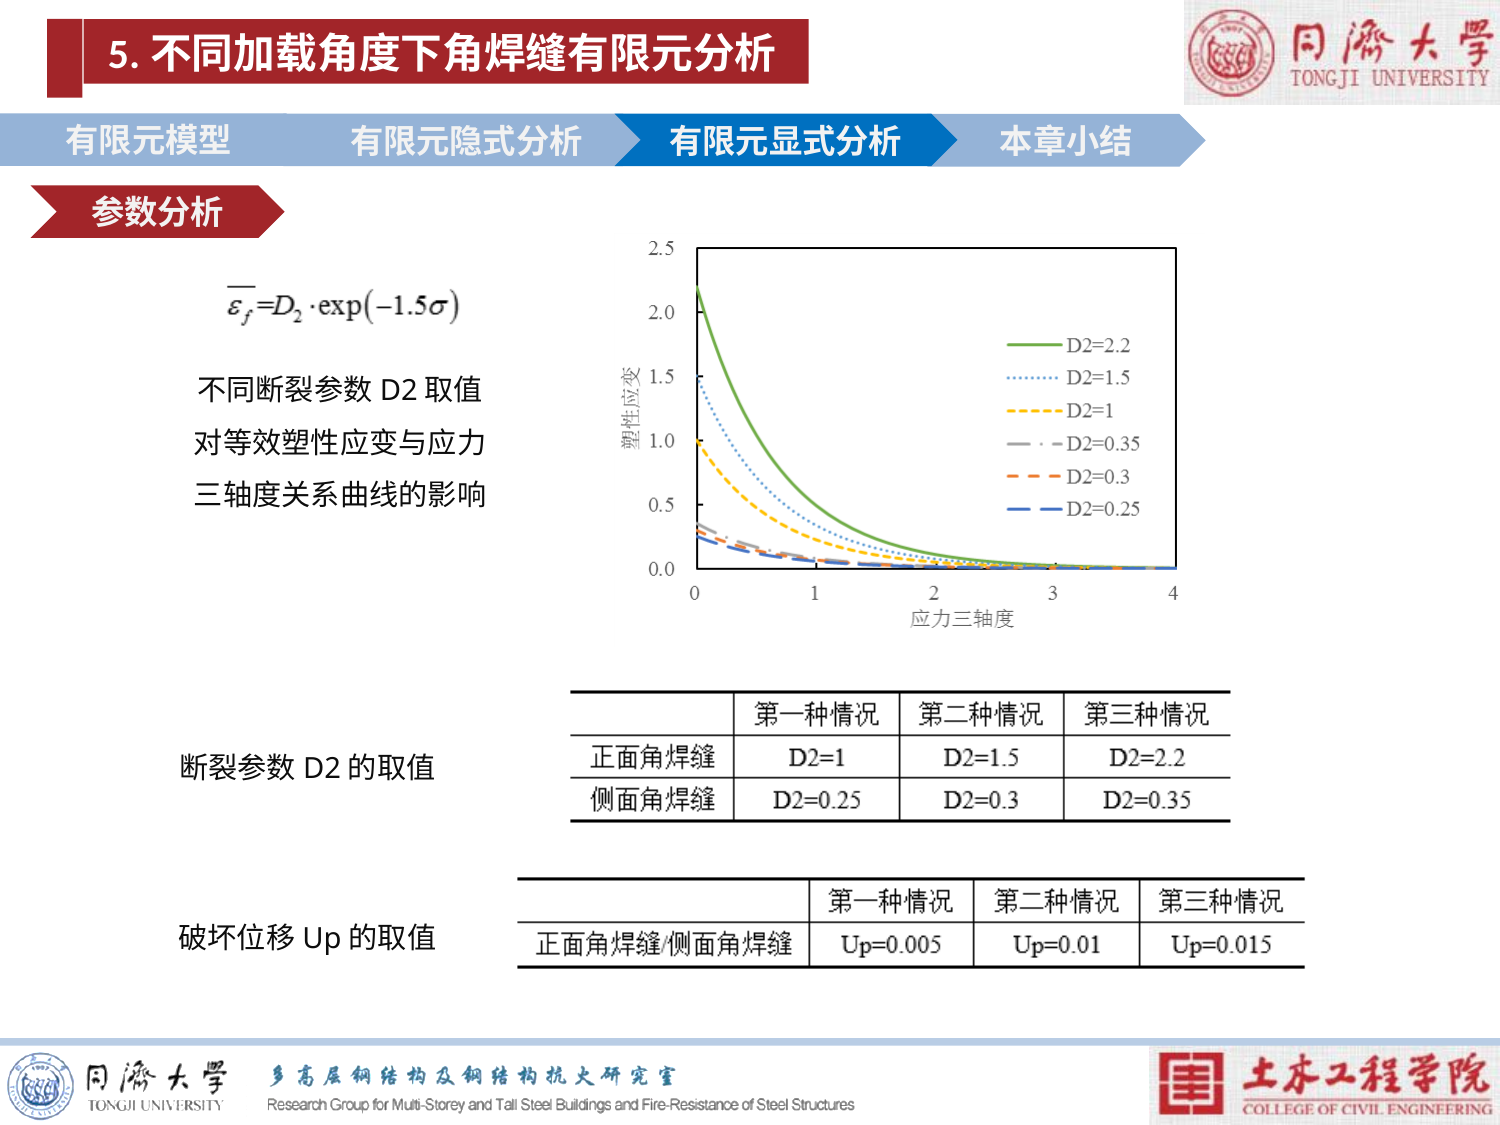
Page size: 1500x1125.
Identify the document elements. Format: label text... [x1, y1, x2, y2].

text_box 本章小结 [932, 111, 1208, 169]
picture [193, 261, 480, 349]
text_box 断裂参数D2的取值 [135, 725, 480, 793]
text_box 破坏位移Up的取值 [135, 894, 480, 962]
picture [612, 231, 1205, 647]
text_box 不同断裂参数D2取值对等效塑性应变与应力三轴度关系曲线的影响 [168, 346, 512, 519]
text_box 有限元显式分析 [612, 111, 960, 169]
text_box 有限元隐式分析 [281, 111, 636, 169]
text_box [0, 1037, 1500, 1125]
picture [1184, 0, 1500, 105]
picture [502, 865, 1316, 980]
text_box 5.不同加载角度下角焊缝有限元分析 [83, 19, 809, 84]
text_box [47, 18, 83, 98]
picture [555, 675, 1263, 837]
text_box 参数分析 [28, 183, 287, 240]
text_box 有限元模型 [0, 111, 305, 168]
